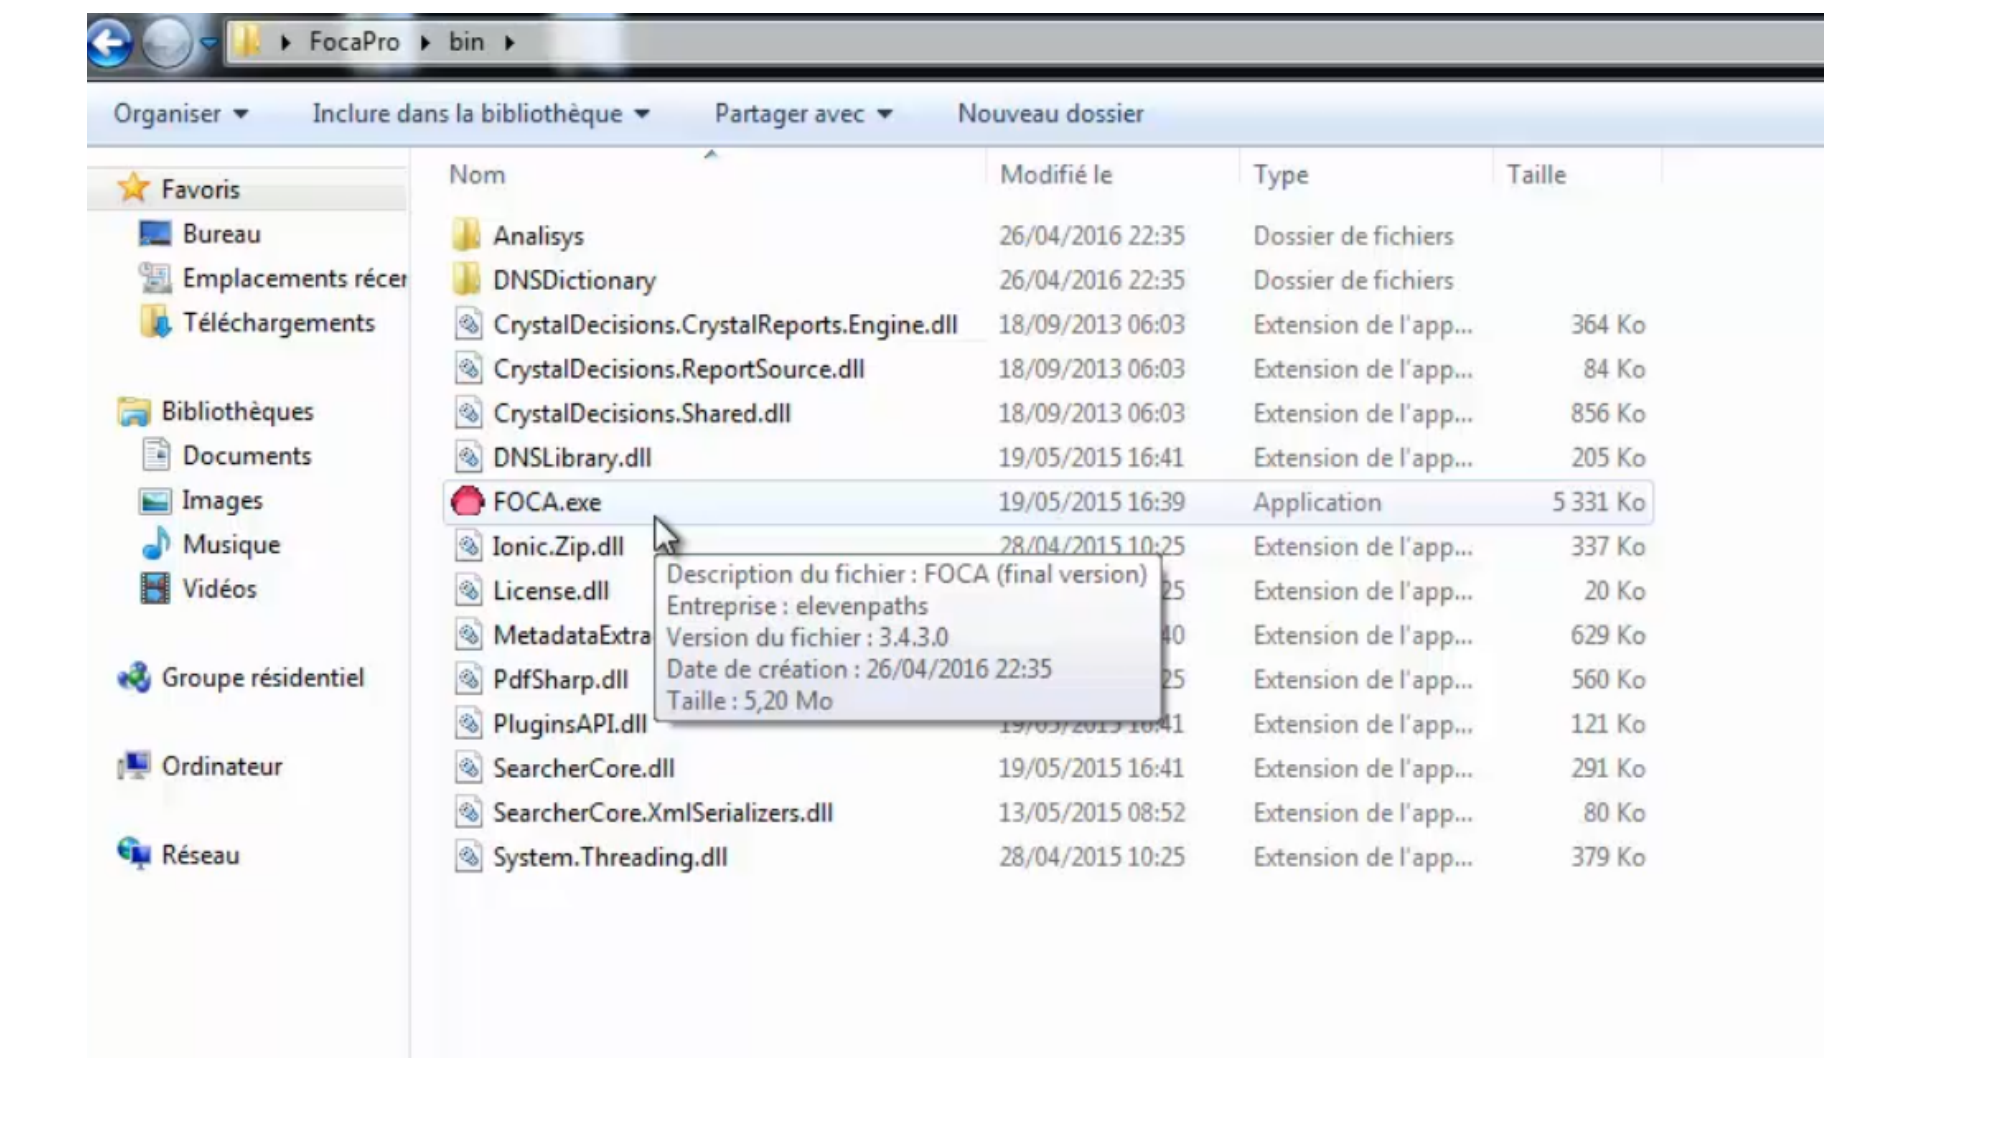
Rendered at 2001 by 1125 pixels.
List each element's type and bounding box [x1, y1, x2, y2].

picture [87, 13, 1824, 1058]
